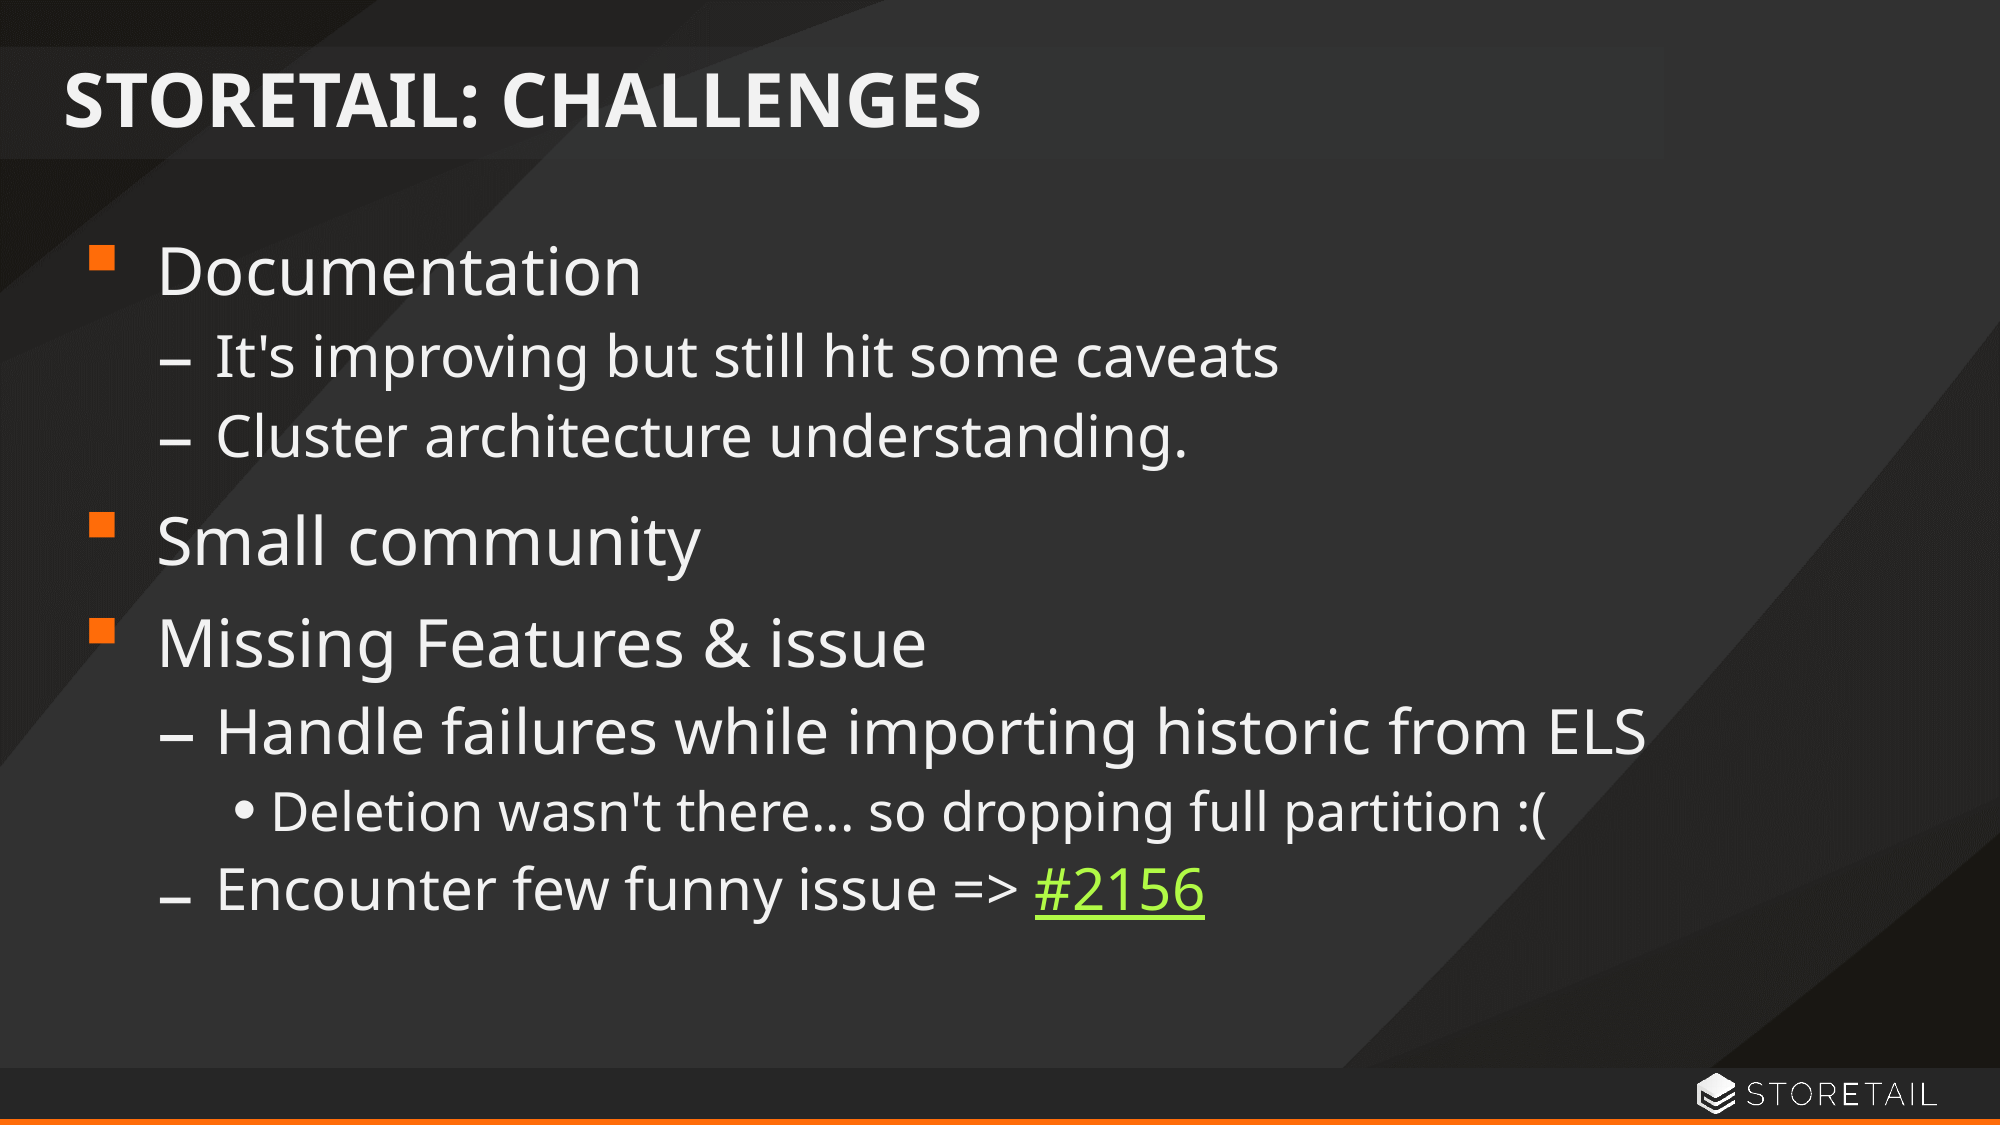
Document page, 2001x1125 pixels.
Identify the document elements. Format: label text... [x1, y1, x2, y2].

list Documentation It's improving but still hit some caveats Cluster architecture understanding. Small community Missing Features & issue Handle failures while importing historic from ELS Deletion wasn't there... so dropping full partition :( Encounter few funny issue => #2156 [67, 221, 1937, 1036]
title STORETAIL: Challenges [0, 46, 1665, 159]
picture [0, 0, 2000, 1068]
picture [1697, 1073, 1937, 1114]
